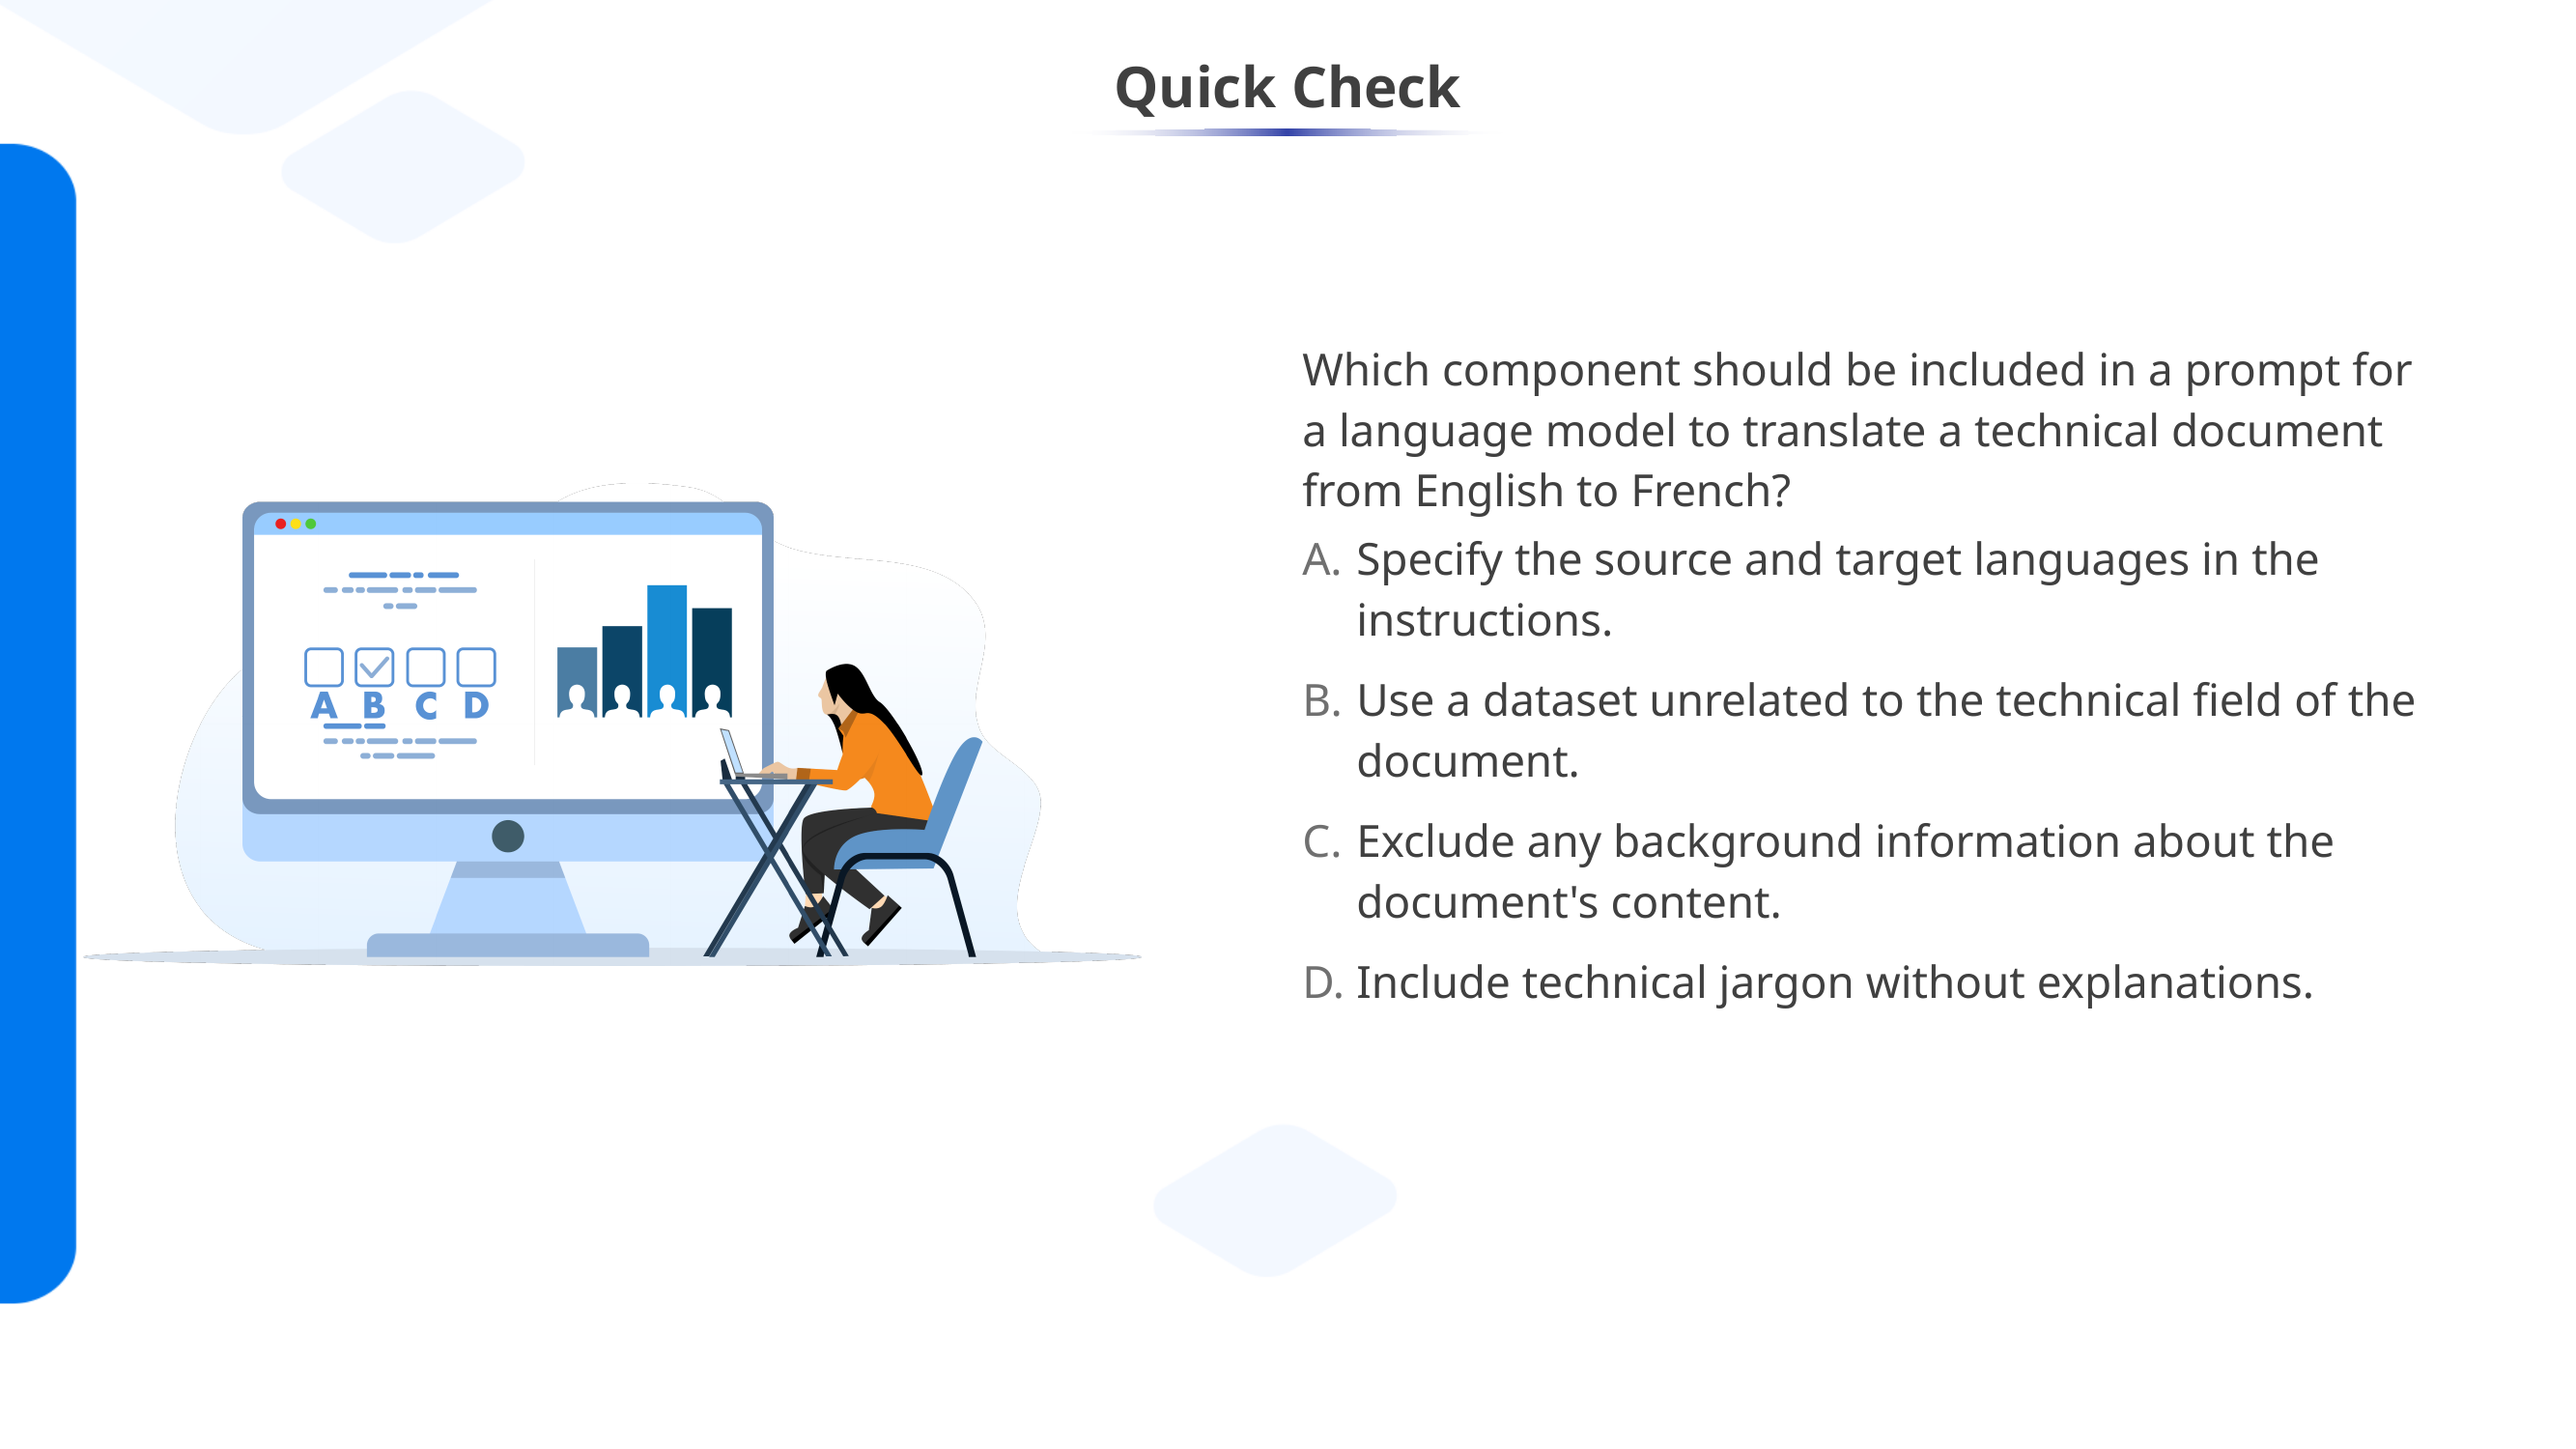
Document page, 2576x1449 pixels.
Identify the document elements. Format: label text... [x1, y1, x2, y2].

picture [0, 0, 2576, 1449]
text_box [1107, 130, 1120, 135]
list Specify the source and target languages in the instructions. Use a dataset unrelated to the technical field of the document. Exclude any background information about the document's content. Include technical jargon without explanations. [1288, 523, 2448, 1034]
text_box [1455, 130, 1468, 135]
list Which component should be included in a prompt for a language model to translate a technical document from English to French? [1288, 333, 2448, 518]
